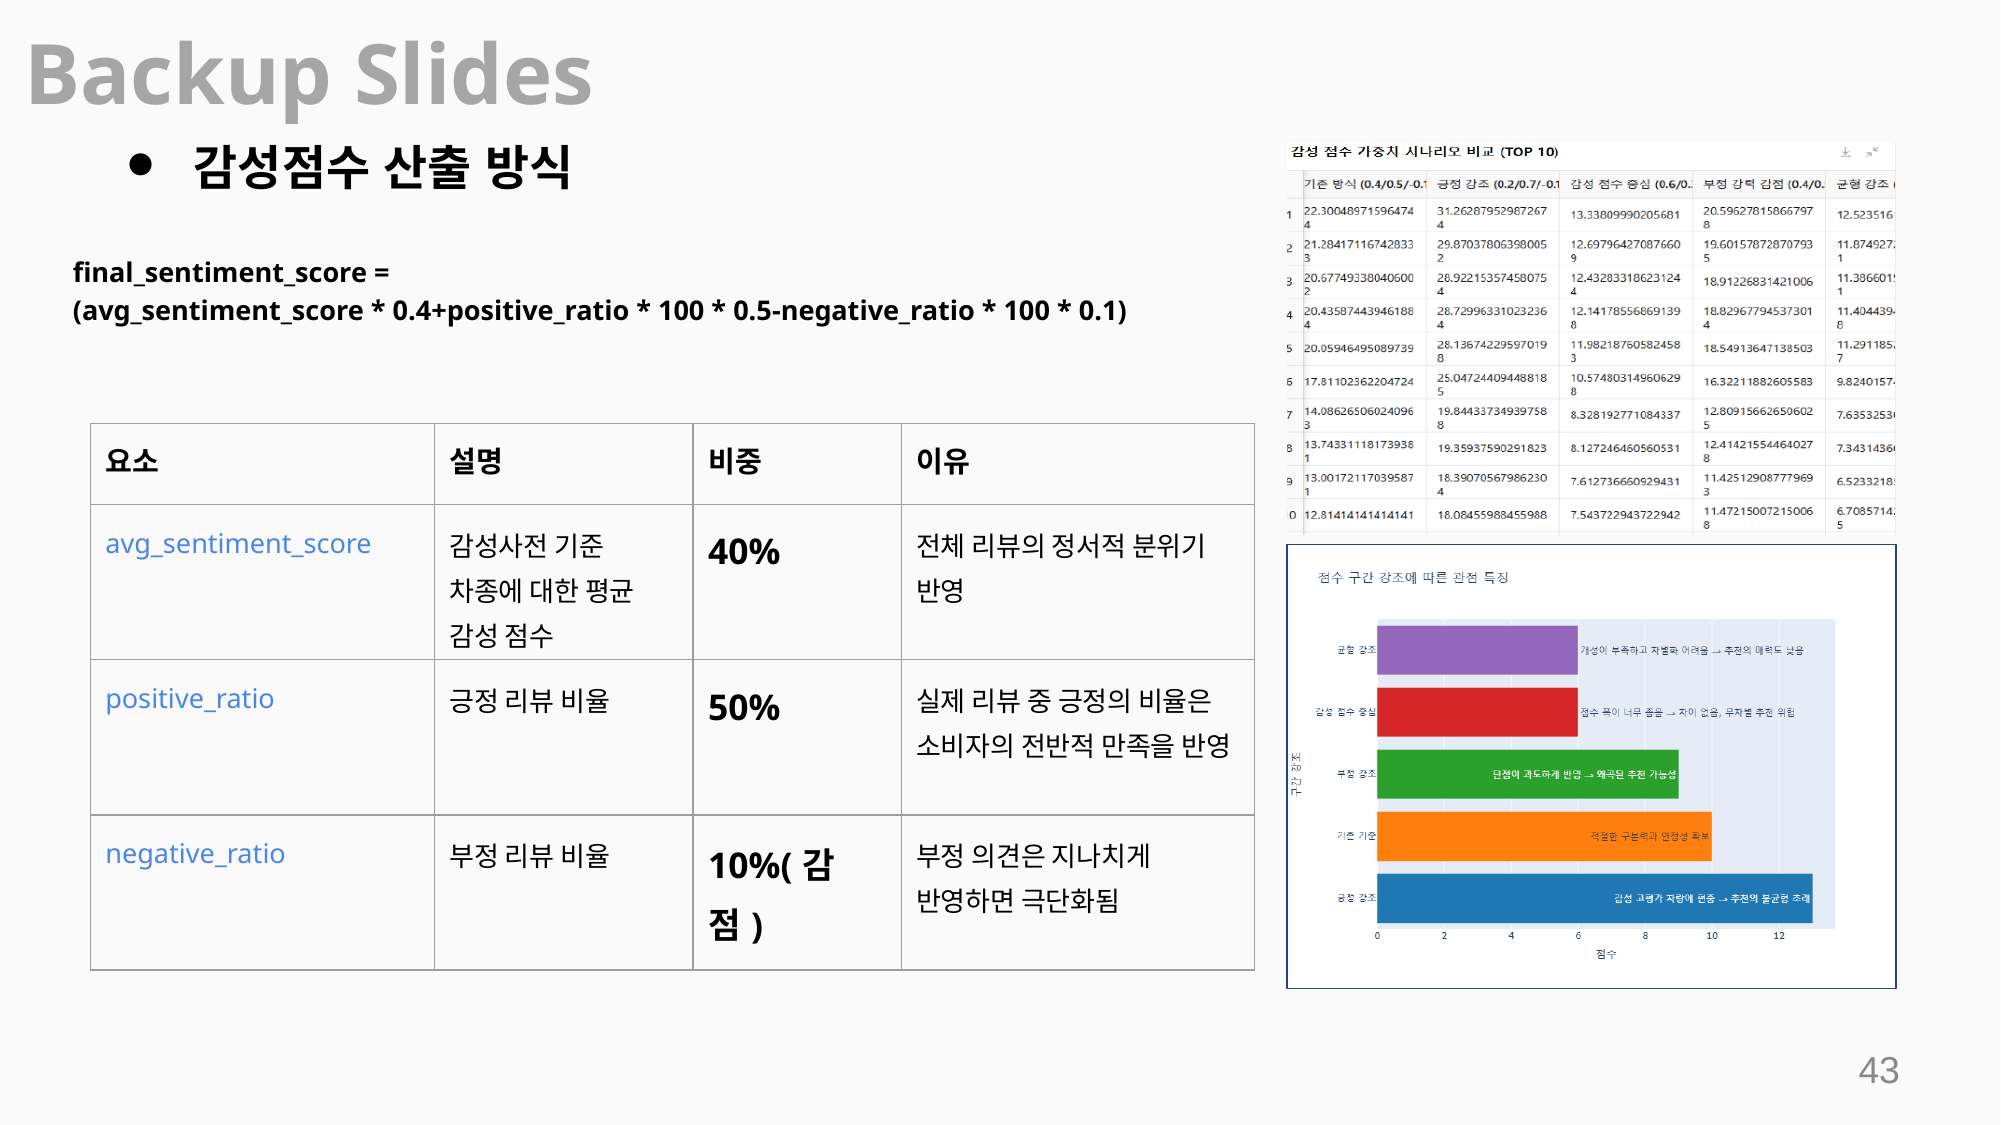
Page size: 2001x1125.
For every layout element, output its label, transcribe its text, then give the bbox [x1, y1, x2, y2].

picture [1287, 142, 1896, 536]
text_box [63, 61, 1024, 107]
table_header 이유 [902, 424, 1254, 504]
table_cell 10%(감점) [694, 816, 901, 969]
table_header 설명 [435, 424, 692, 504]
table_cell 50% [694, 660, 901, 814]
table_cell 전체 리뷰의 정서적 분위기 반영 [902, 505, 1254, 659]
table_header 요소 [91, 424, 434, 504]
table_cell avg_sentiment_score [91, 505, 434, 659]
table_cell 감성사전 기준 차종에 대한 평균 감성 점수 [435, 505, 692, 659]
table_cell positive_ratio [91, 660, 434, 814]
text_box final_sentiment_score = (avg_sentiment_score * 0.4+positive_ratio * 100 * 0.5-negative_ratio * 100 * 0.1) [57, 235, 1282, 371]
table_cell 긍정 리뷰 비율 [435, 660, 692, 814]
slide_number ‹#› [1440, 1046, 1900, 1125]
text_box Backup Slides [22, 0, 1255, 122]
table_cell 부정 리뷰 비율 [435, 816, 692, 969]
table_cell 40% [694, 505, 901, 659]
table_cell 실제 리뷰 중 긍정의 비율은 소비자의 전반적 만족을 반영 [902, 660, 1254, 814]
text_box 감성점수 산출 방식 [103, 122, 1255, 220]
table_cell 부정 의견은 지나치게 반영하면 극단화됨 [902, 816, 1254, 969]
table_header 비중 [694, 424, 901, 504]
picture [1287, 545, 1896, 988]
table_cell negative_ratio [91, 816, 434, 969]
